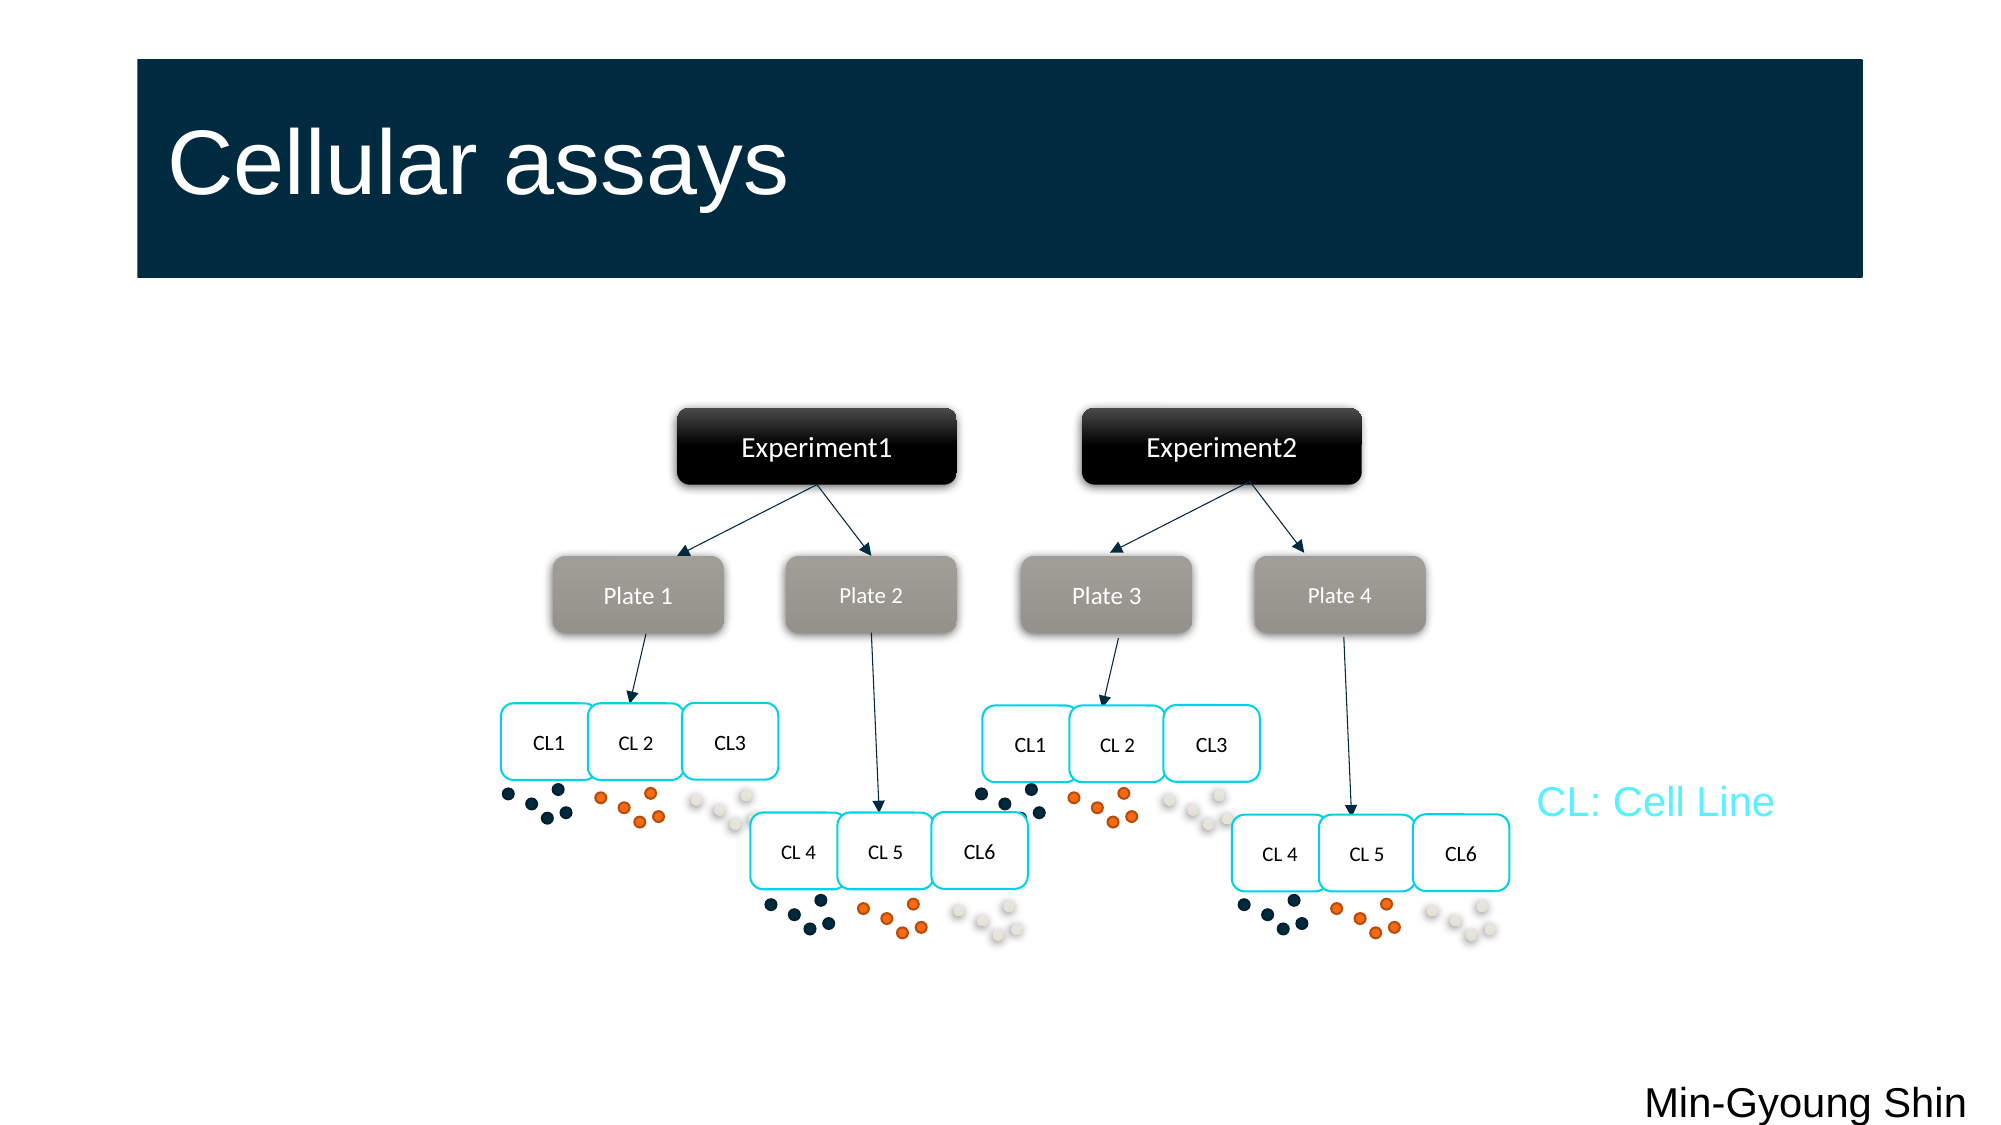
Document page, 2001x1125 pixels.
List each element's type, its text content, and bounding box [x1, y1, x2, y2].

text_box CL: Cell Line [1521, 724, 1672, 875]
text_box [500, 407, 1510, 941]
text_box Min-Gyoung Shin [1629, 1025, 1780, 1125]
title Cellular assays [137, 59, 1863, 278]
